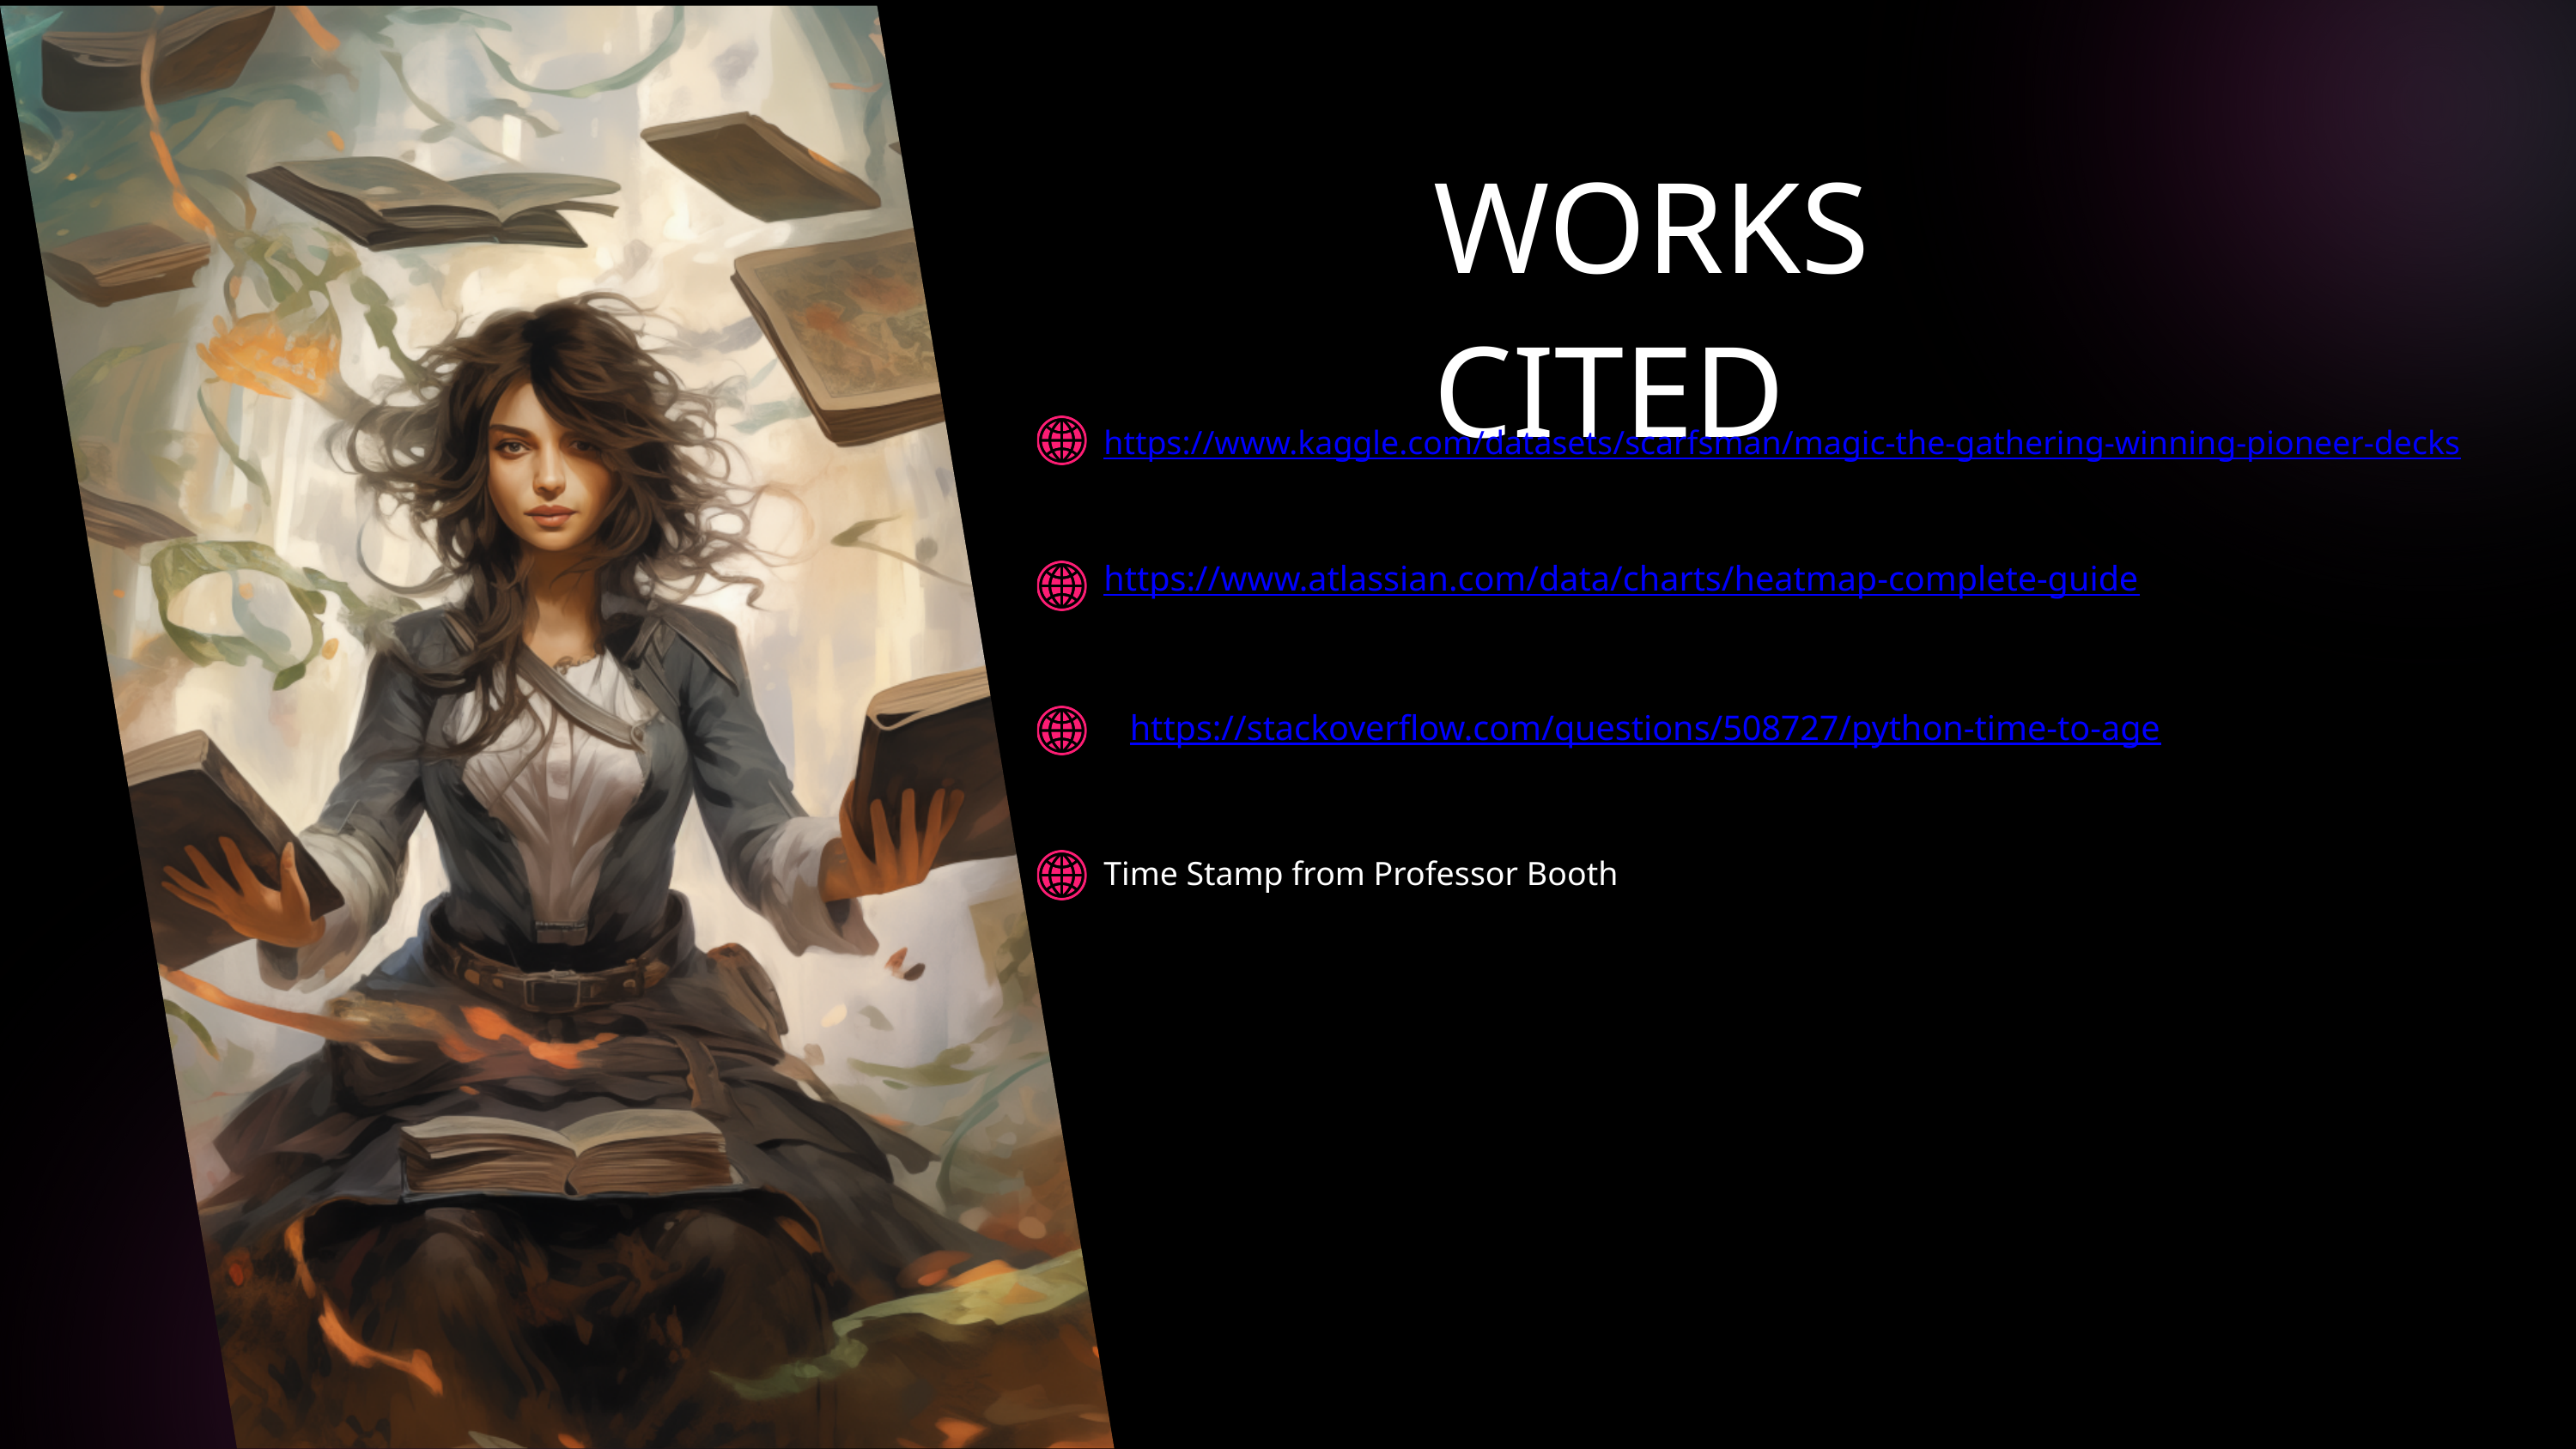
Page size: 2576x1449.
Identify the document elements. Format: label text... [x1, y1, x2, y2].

text_box https://www.atlassian.com/data/charts/heatmap-complete-guide [1119, 555, 2512, 603]
text_box Time Stamp from Professor Booth [1119, 846, 1801, 892]
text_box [0, 5, 1115, 1449]
text_box https://stackoverflow.com/questions/508727/python-time-to-age [1119, 704, 2243, 753]
text_box WORKS CITED [1433, 134, 2034, 421]
text_box [1851, 0, 2576, 685]
text_box https://www.kaggle.com/datasets/scarfsman/magic-the-gathering-winning-pioneer-decks [1119, 421, 2498, 467]
